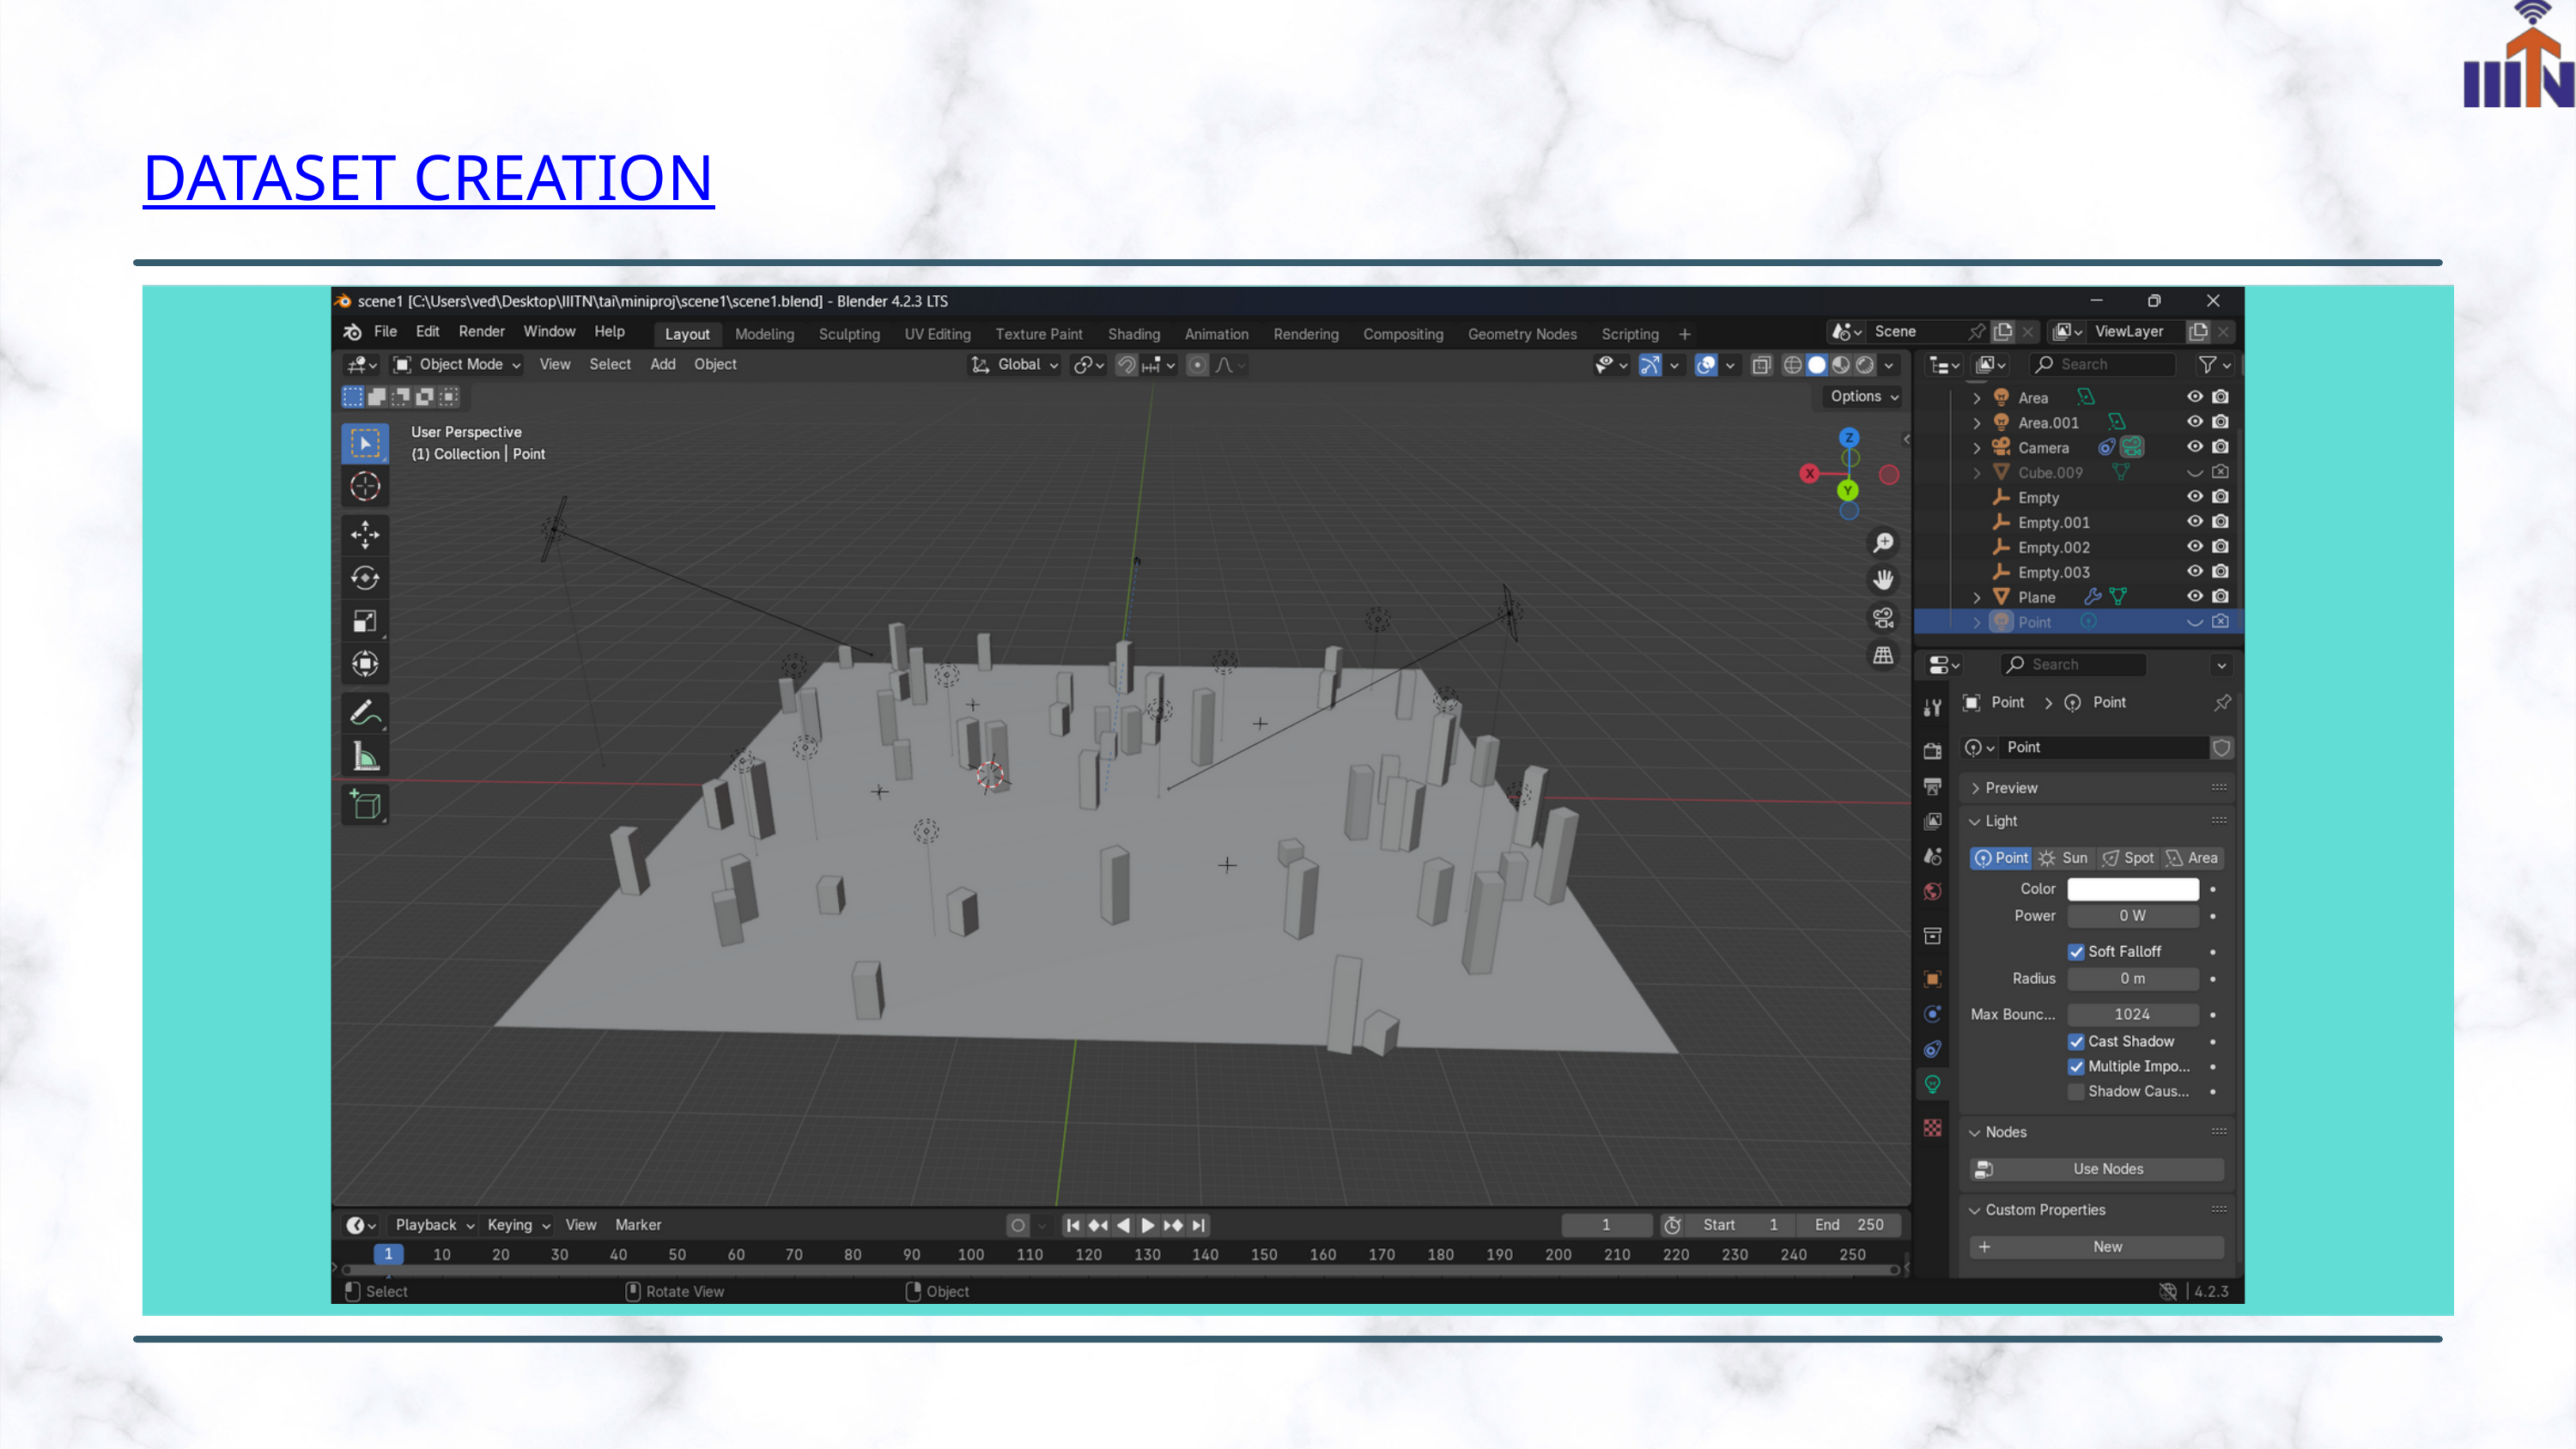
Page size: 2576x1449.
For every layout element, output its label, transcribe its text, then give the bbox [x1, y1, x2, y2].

text_box DATASET CREATION [142, 135, 2286, 223]
text_box [331, 287, 2245, 1304]
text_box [132, 258, 2444, 267]
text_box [132, 1335, 2444, 1343]
text_box [0, 0, 2576, 1449]
text_box [142, 265, 2454, 1316]
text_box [2464, 0, 2576, 107]
